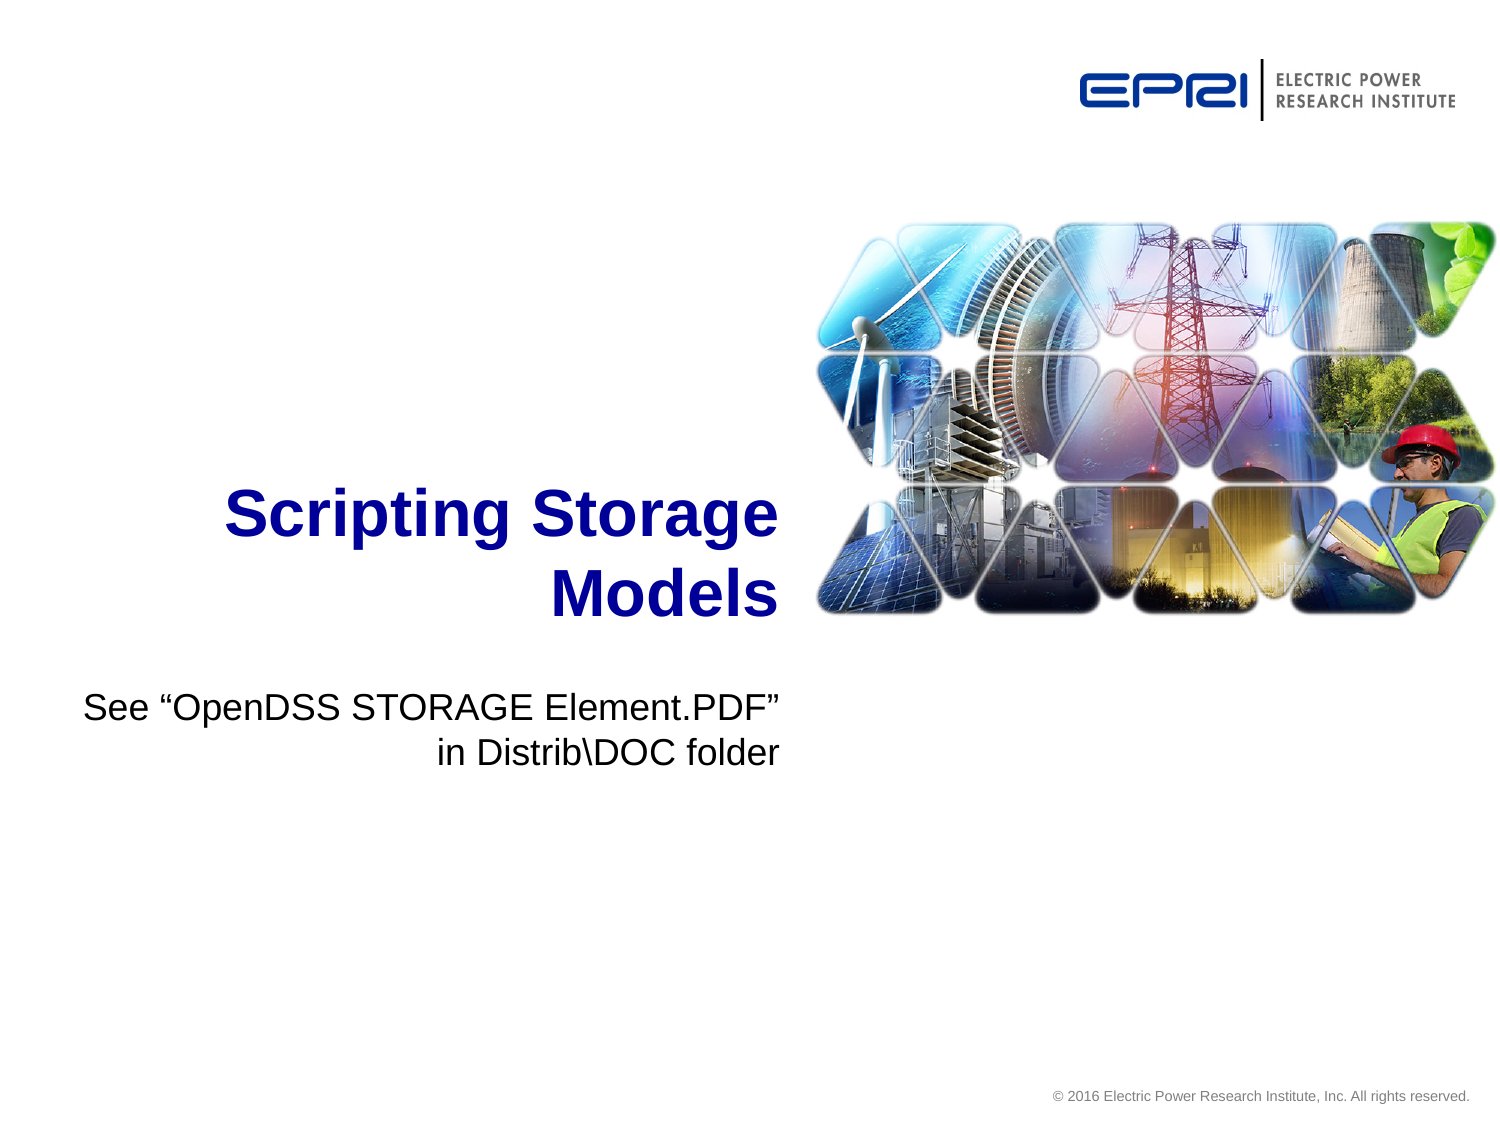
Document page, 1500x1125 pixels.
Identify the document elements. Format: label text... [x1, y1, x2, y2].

picture [810, 194, 1500, 620]
subtitle See “OpenDSS STORAGE Element.PDF” in Distrib\DOC folder [44, 674, 796, 1051]
picture [1080, 59, 1455, 121]
title Scripting Storage Models [44, 127, 796, 638]
